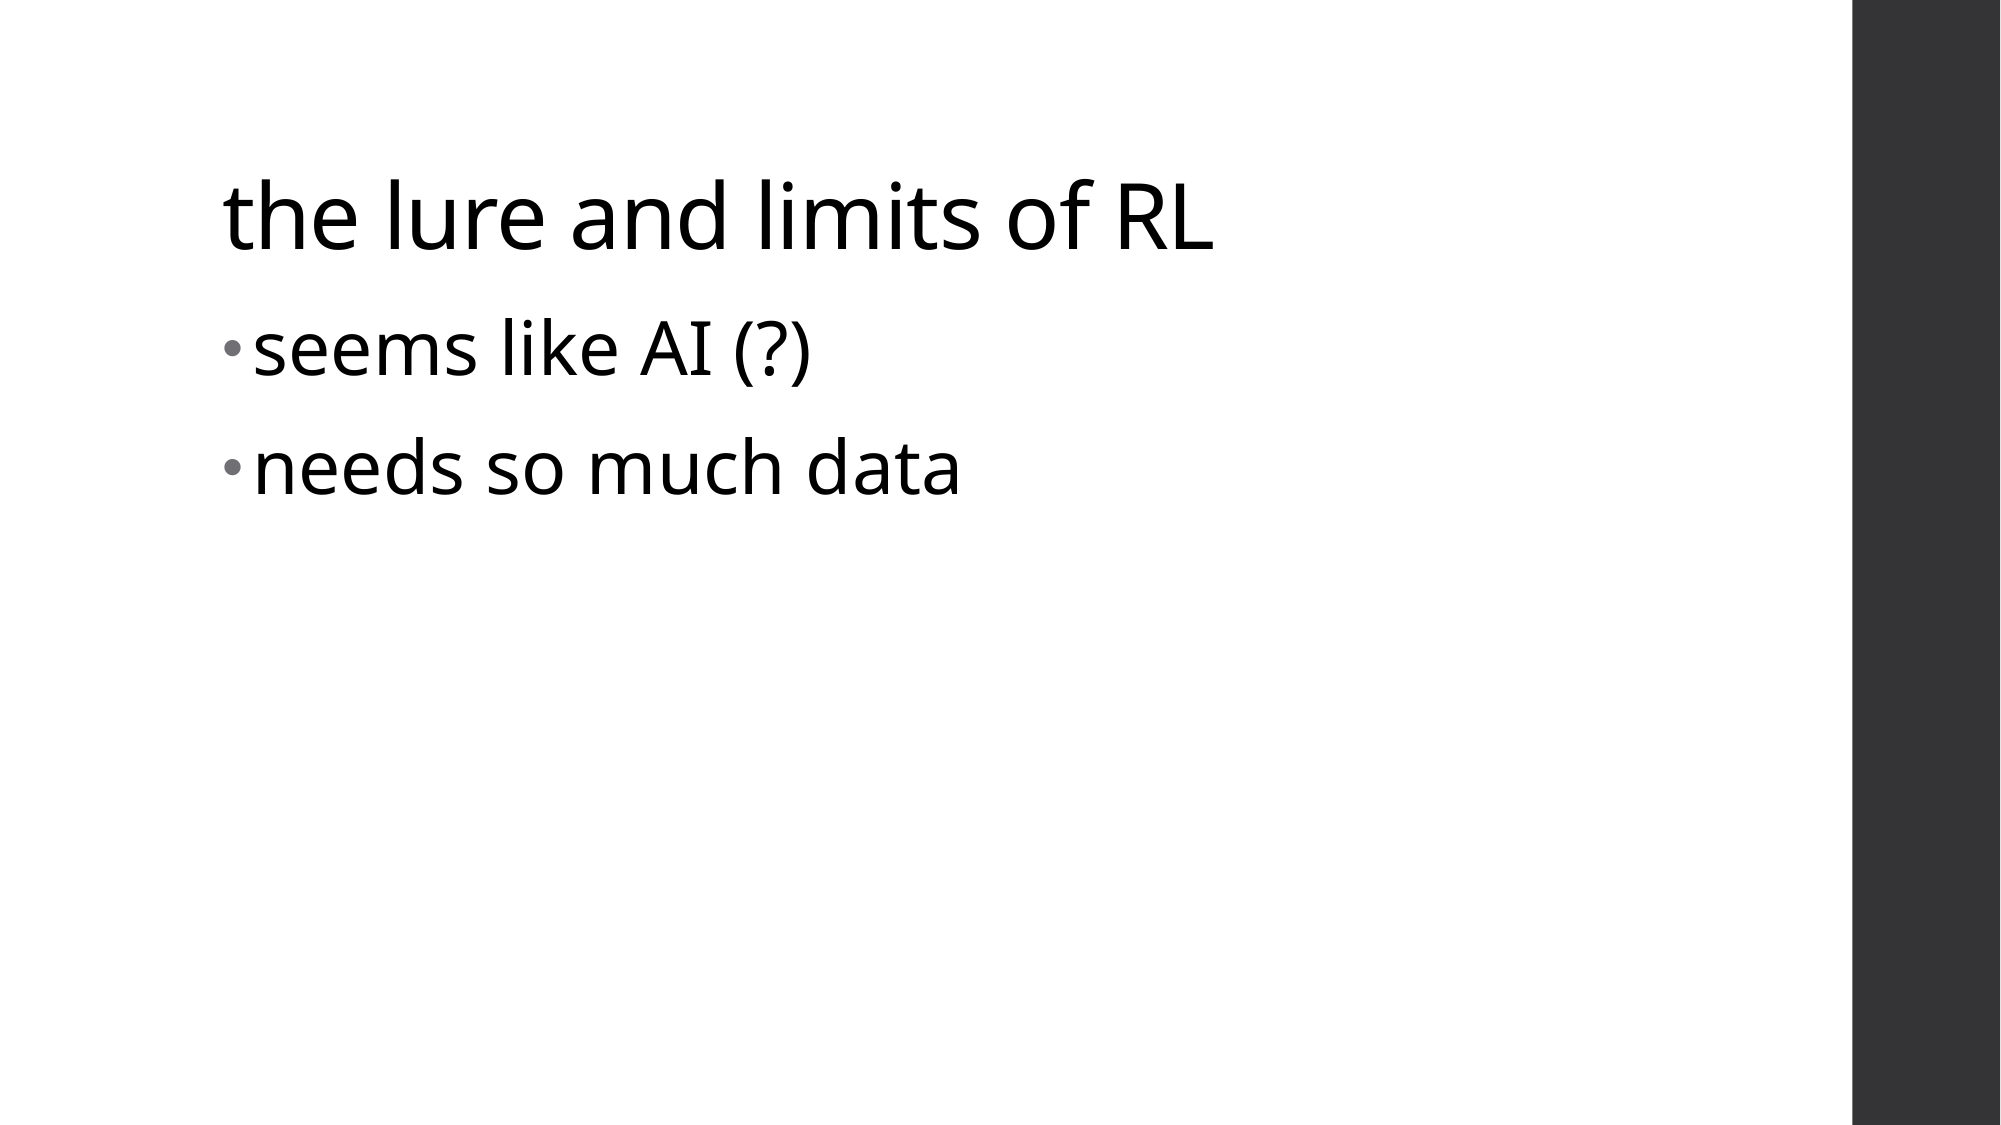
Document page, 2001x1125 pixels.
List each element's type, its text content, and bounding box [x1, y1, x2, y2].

list seems like AI (?) needs so much data [206, 299, 1617, 1014]
title the lure and limits of RL [206, 60, 1797, 278]
